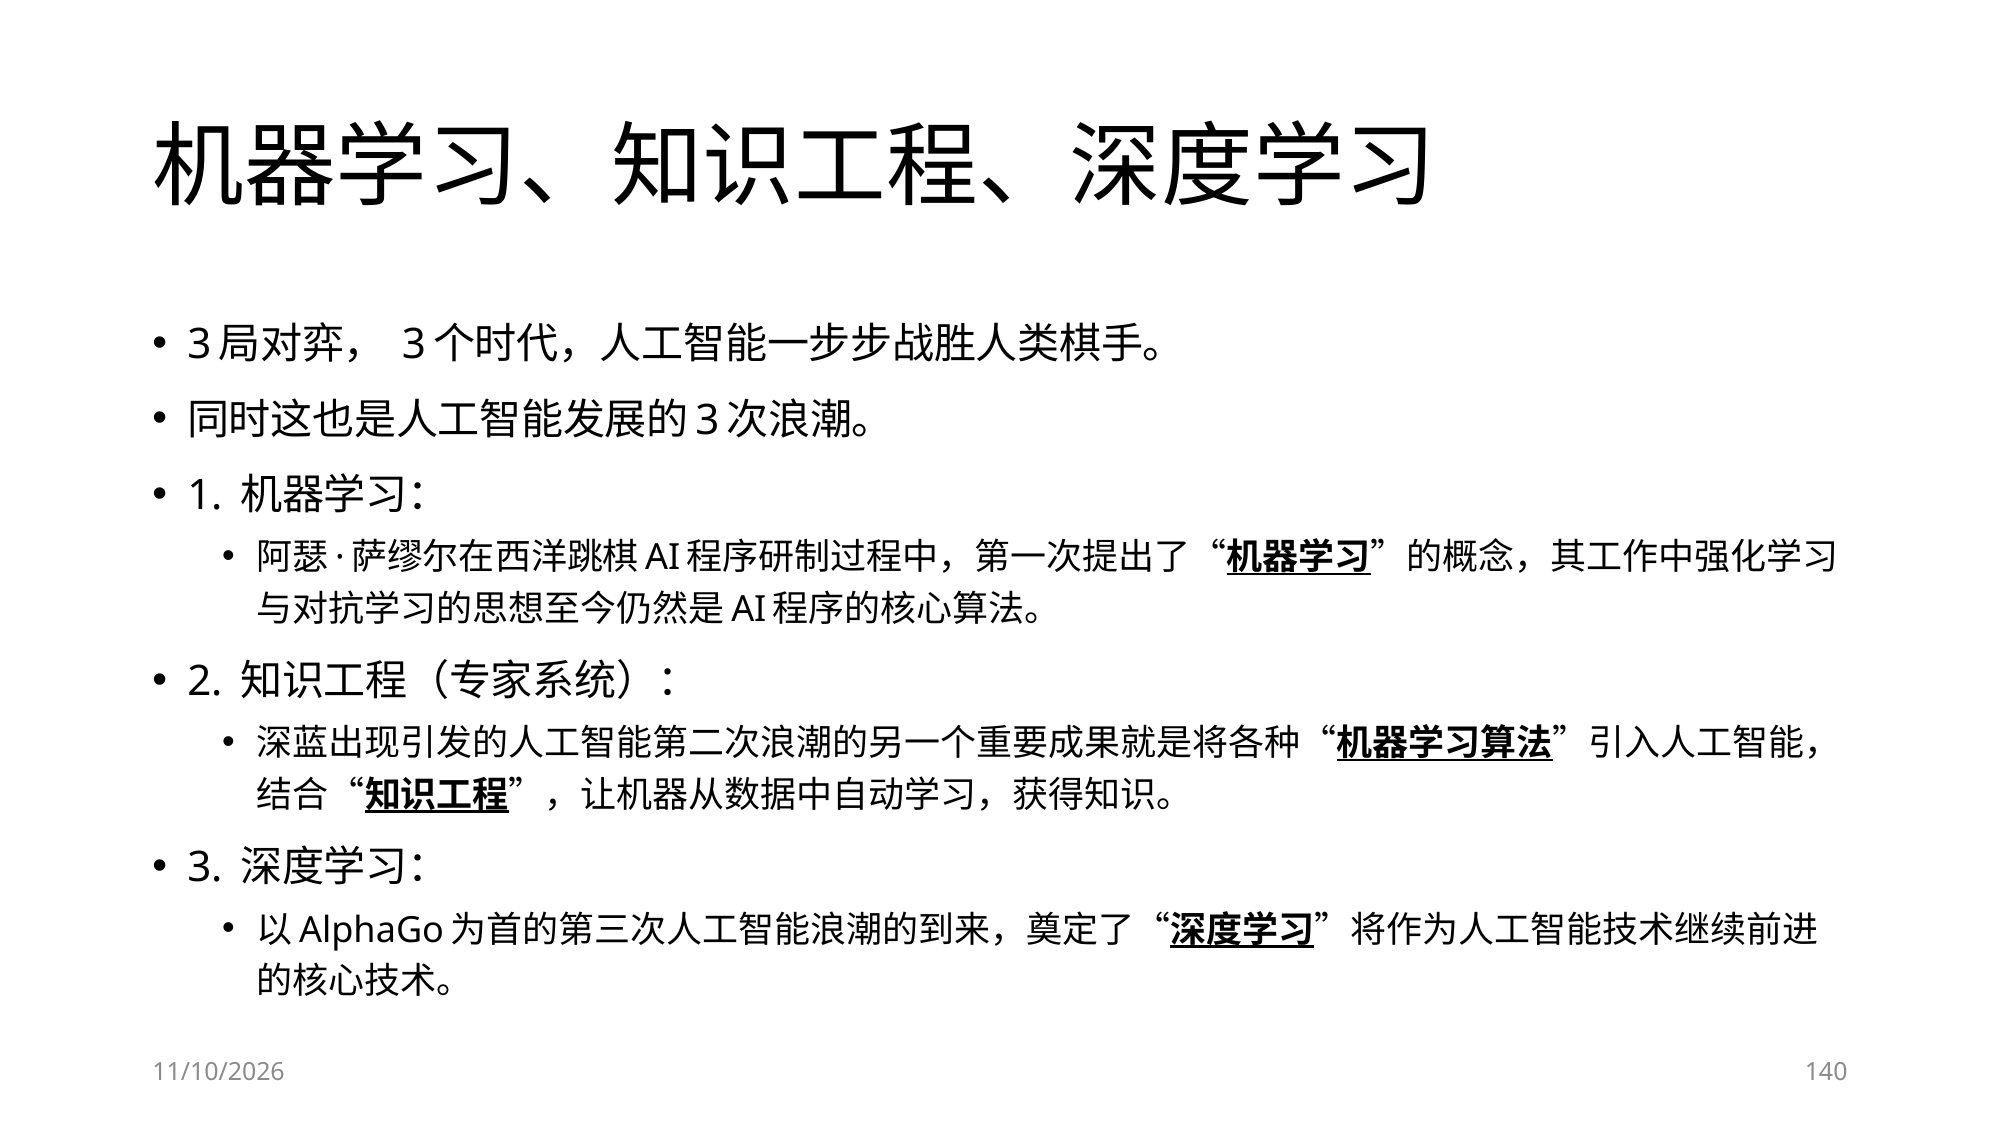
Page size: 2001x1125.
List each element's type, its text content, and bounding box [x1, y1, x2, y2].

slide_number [137, 1042, 588, 1103]
title 机器学习、知识工程、深度学习 [137, 59, 1863, 278]
slide_number 140 [1412, 1042, 1863, 1103]
list 3局对弈， 3个时代，人工智能一步步战胜人类棋手。 同时这也是人工智能发展的3次浪潮。 1. 机器学习： 阿瑟·萨缪尔在西洋跳棋AI程序研制过程中，第一次提出了“机器学习”的概念，其工作中强化学习与对抗学习的思想至今仍然是AI程序的核心算法。 2. 知识工程（专家系统）： 深蓝出现引发的人工智能第二次浪潮的另一个重要成果就是将各种“机器学习算法”引入人工智能，结合“知识工程”，让机器从数据中自动学习，获得知识。 3. 深度学习： 以AlphaGo为首的第三次人工智能浪潮的到来，奠定了“深度学习”将作为人工智能技术继续前进的核心技术。 [137, 299, 1863, 1014]
